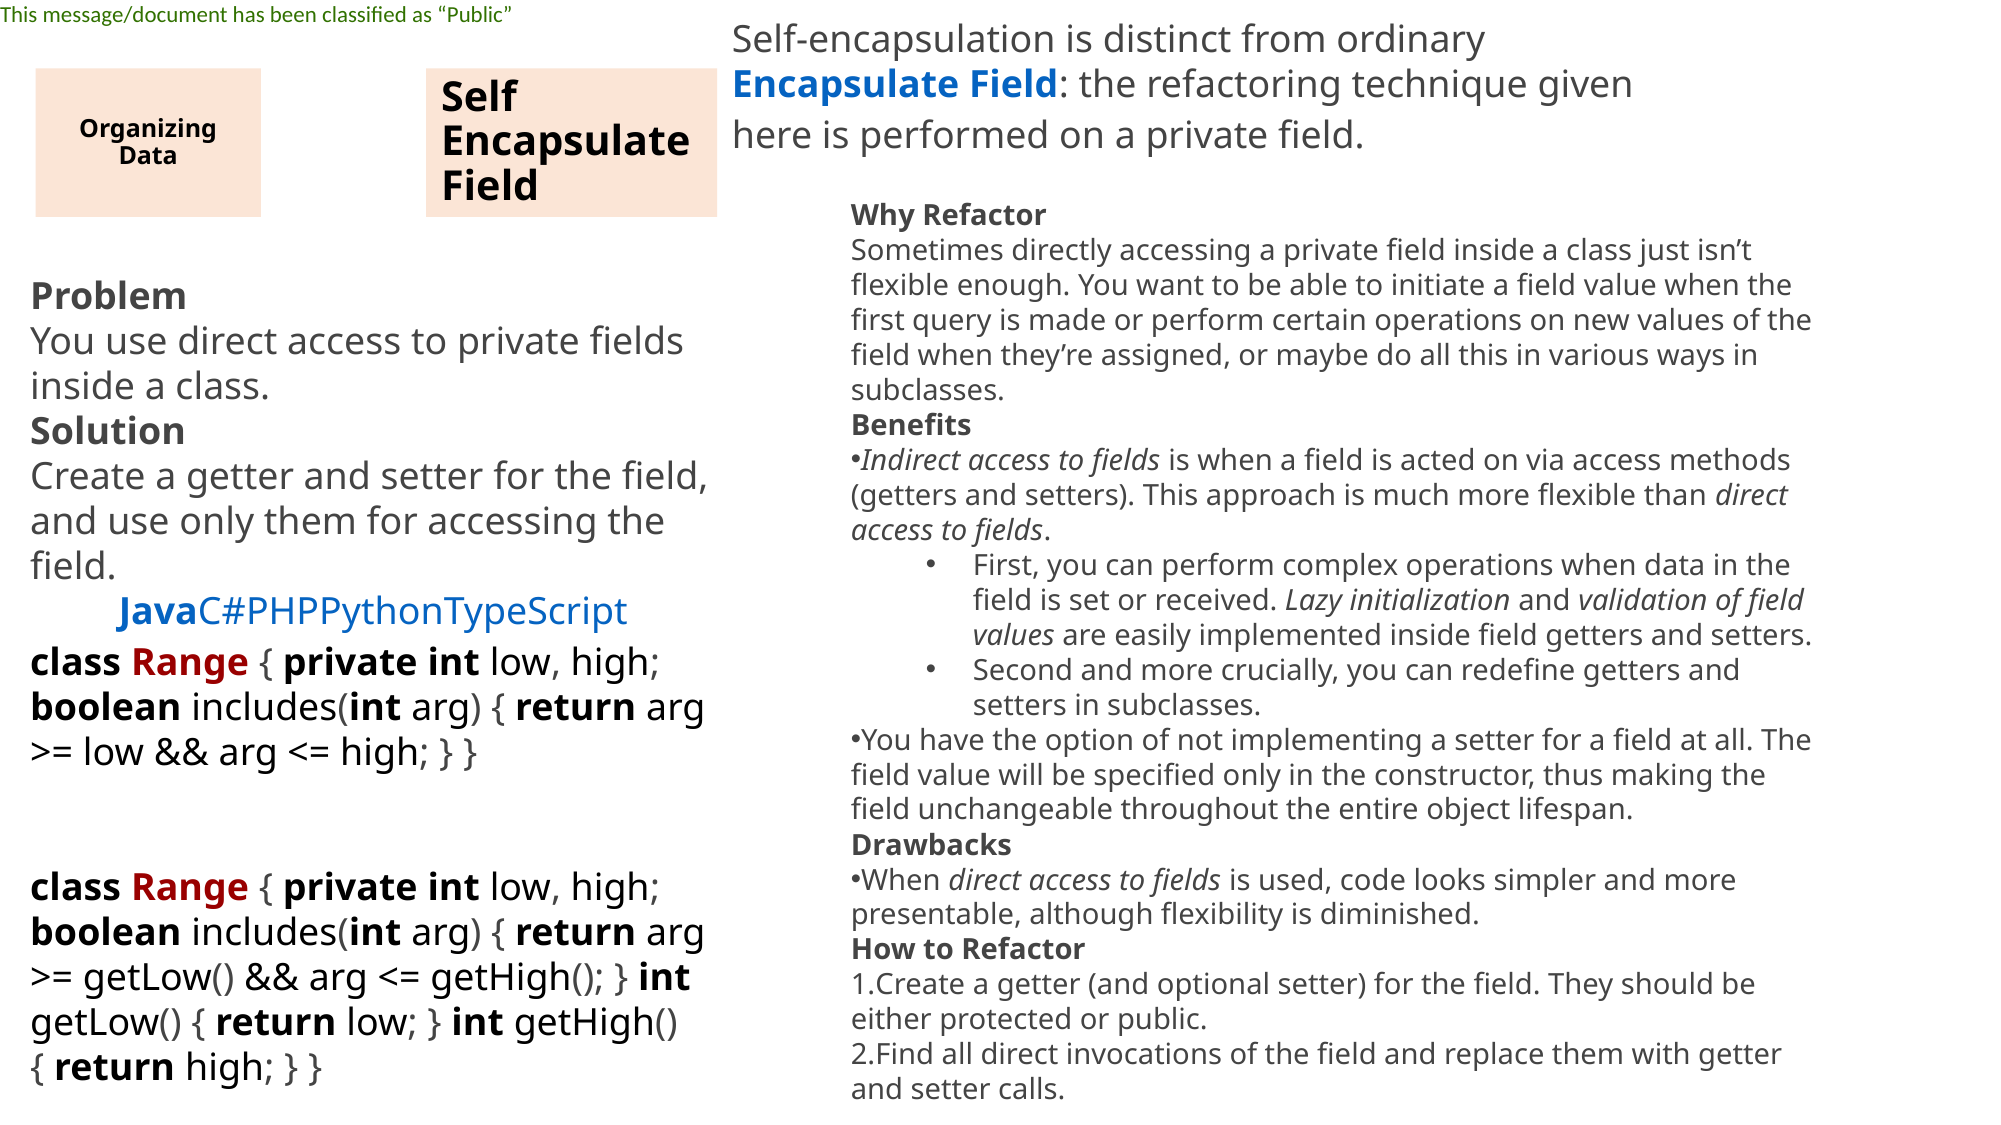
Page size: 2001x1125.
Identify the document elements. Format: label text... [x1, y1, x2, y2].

text_box Why Refactor Sometimes directly accessing a private field inside a class just isn’t flexible enough. You want to be able to initiate a field value when the first query is made or perform certain operations on new values of the field when they’re assigned, or maybe do all this in various ways in subclasses. Benefits Indirect access to fields is when a field is acted on via access methods (getters and setters). This approach is much more flexible than direct access to fields. First, you can perform complex operations when data in the field is set or received. Lazy initialization and validation of field values are easily implemented inside field getters and setters. Second and more crucially, you can redefine getters and setters in subclasses. You have the option of not implementing a setter for a field at all. The field value will be specified only in the constructor, thus making the field unchangeable throughout the entire object lifespan. Drawbacks When direct access to fields is used, code looks simpler and more presentable, although flexibility is diminished. How to Refactor Create a getter (and optional setter) for the field. They should be either protected or public. Find all direct invocations of the field and replace them with getter and setter calls. [836, 189, 1843, 1113]
text_box Self-encapsulation is distinct from ordinary Encapsulate Field: the refactoring technique given here is performed on a private field. [717, 7, 1724, 164]
text_box Organizing Data [35, 68, 261, 217]
text_box Self Encapsulate Field [426, 68, 718, 217]
text_box Problem You use direct access to private fields inside a class. Solution Create a getter and setter for the field, and use only them for accessing the field. JavaC#PHPPythonTypeScript class Range { private int low, high; boolean includes(int arg) { return arg >= low && arg <= high; } } class Range { private int low, high; boolean includes(int arg) { return arg >= getLow() && arg <= getHigh(); } int getLow() { return low; } int getHigh() { return high; } } [15, 264, 731, 1096]
